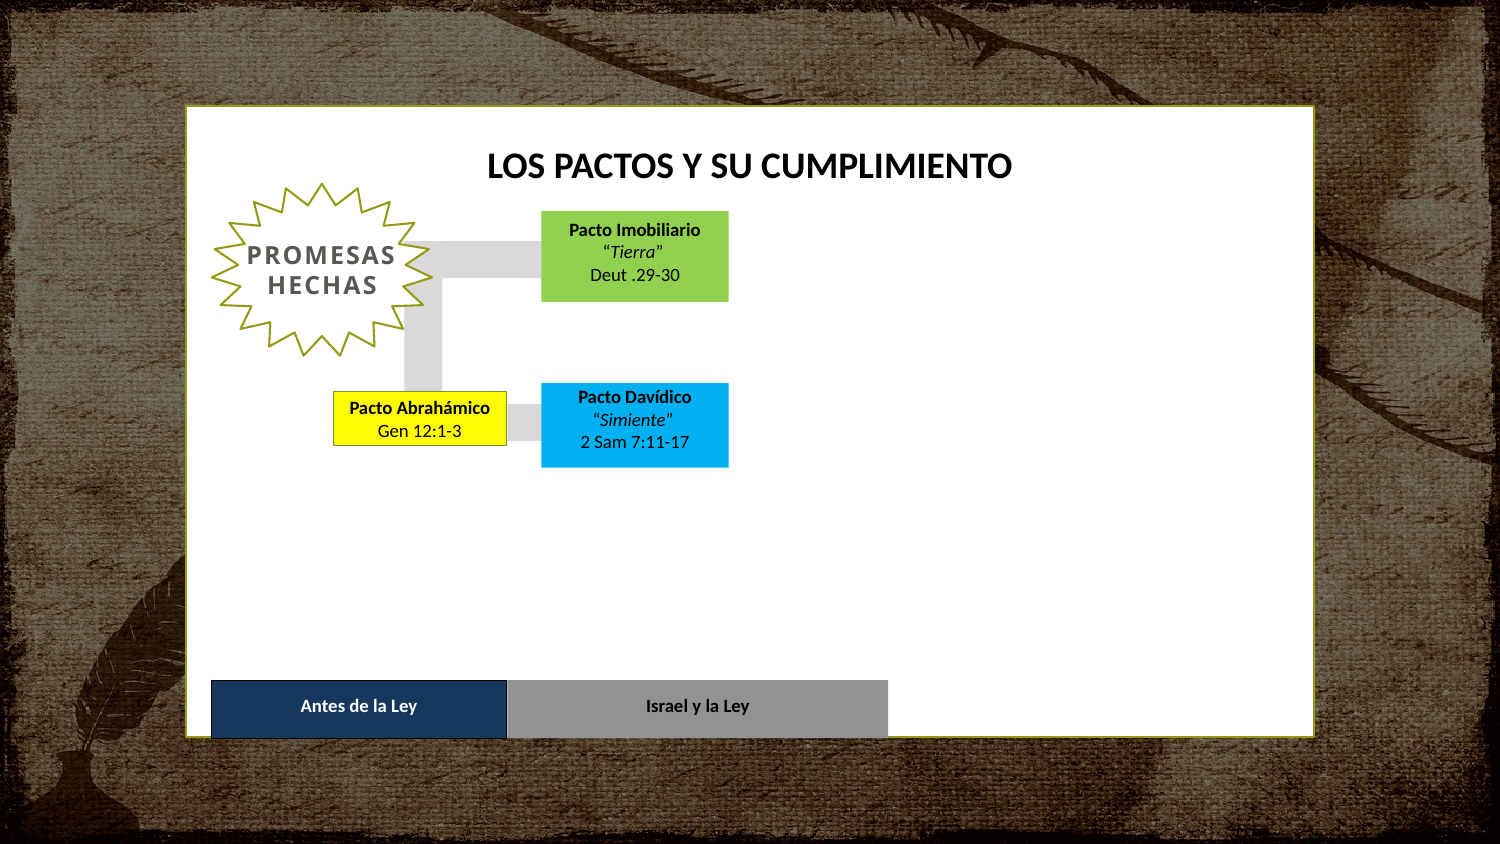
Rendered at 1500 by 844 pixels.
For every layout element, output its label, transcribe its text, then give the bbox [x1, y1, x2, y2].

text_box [541, 210, 730, 303]
text_box [507, 403, 535, 442]
text_box Pacto Abrahámico Gen 12:1-3 [333, 391, 507, 445]
picture [0, 0, 1500, 844]
text_box [186, 106, 1314, 738]
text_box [211, 679, 507, 739]
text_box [541, 380, 730, 468]
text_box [404, 240, 659, 395]
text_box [507, 679, 889, 739]
text_box LOS PACTOS Y SU CUMPLIMIENTO [332, 114, 1168, 212]
text_box Promesas hechas [211, 183, 415, 356]
